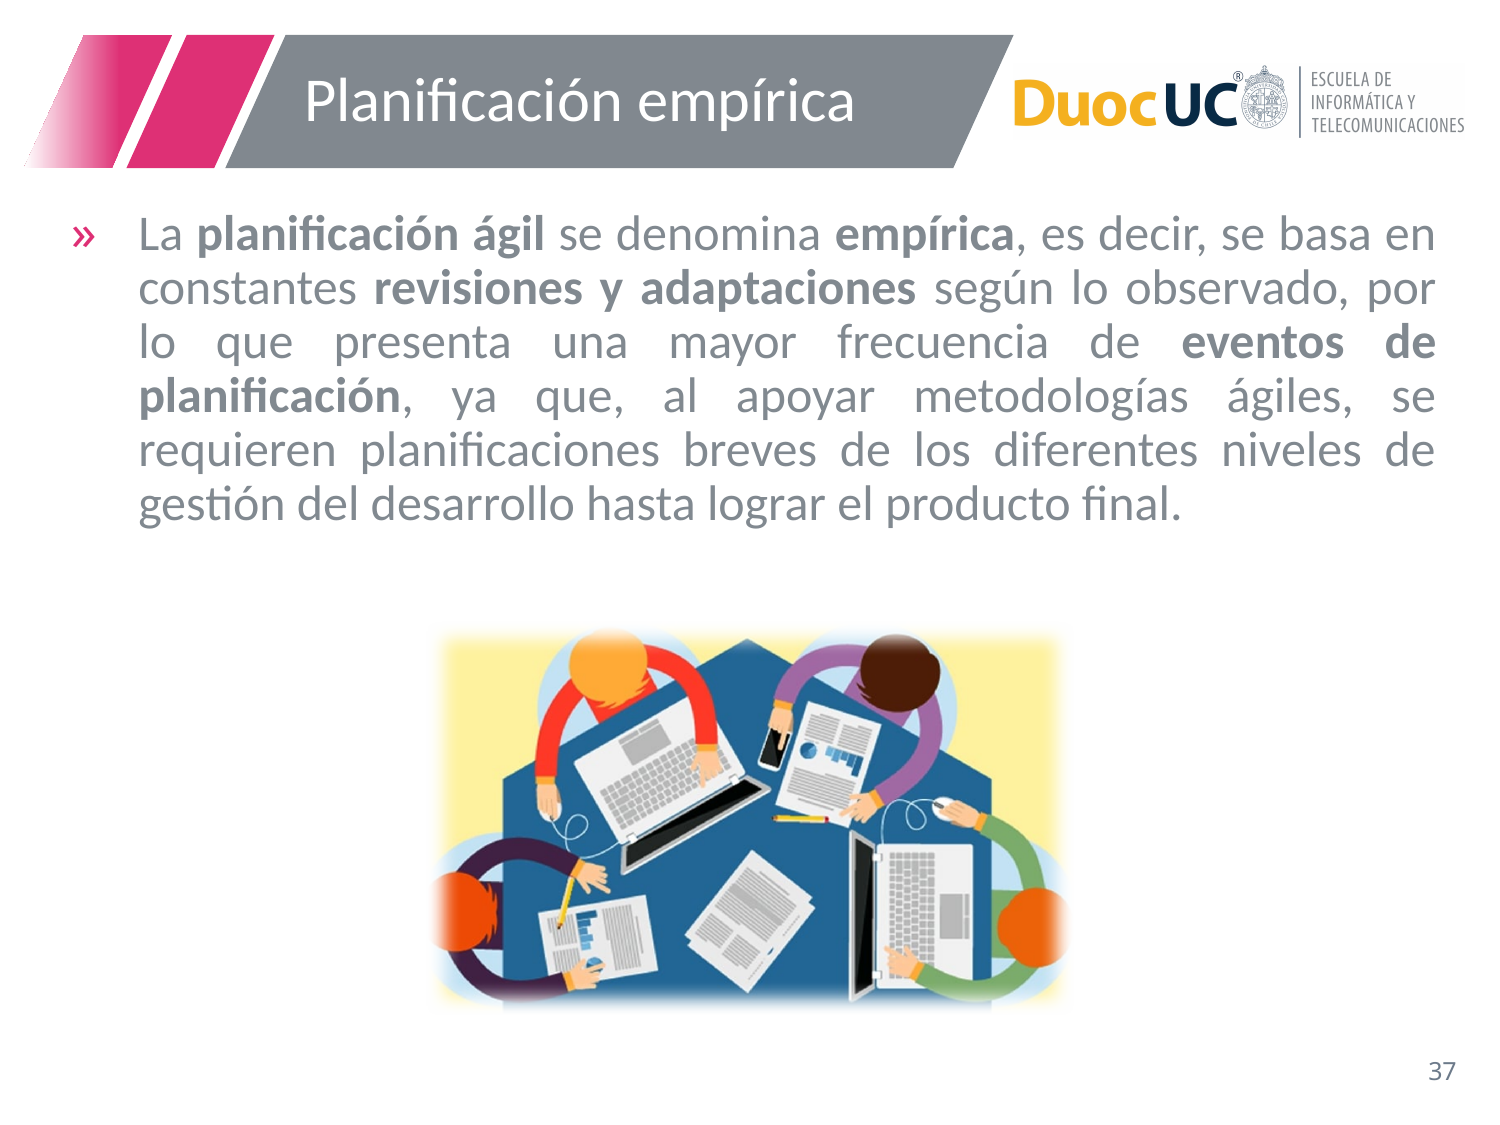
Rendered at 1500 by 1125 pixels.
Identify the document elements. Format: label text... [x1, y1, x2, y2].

picture [1013, 63, 1465, 140]
picture [426, 620, 1074, 1017]
list La planificación ágil se denomina empírica, es decir, se basa en constantes revisiones y adaptaciones según lo observado, por lo que presenta una mayor frecuencia de eventos de planificación, ya que, al apoyar metodologías ágiles, se requieren planificaciones breves de los diferentes niveles de gestión del desarrollo hasta lograr el producto final. [48, 199, 1452, 1043]
title Planificación empírica [289, 34, 993, 169]
